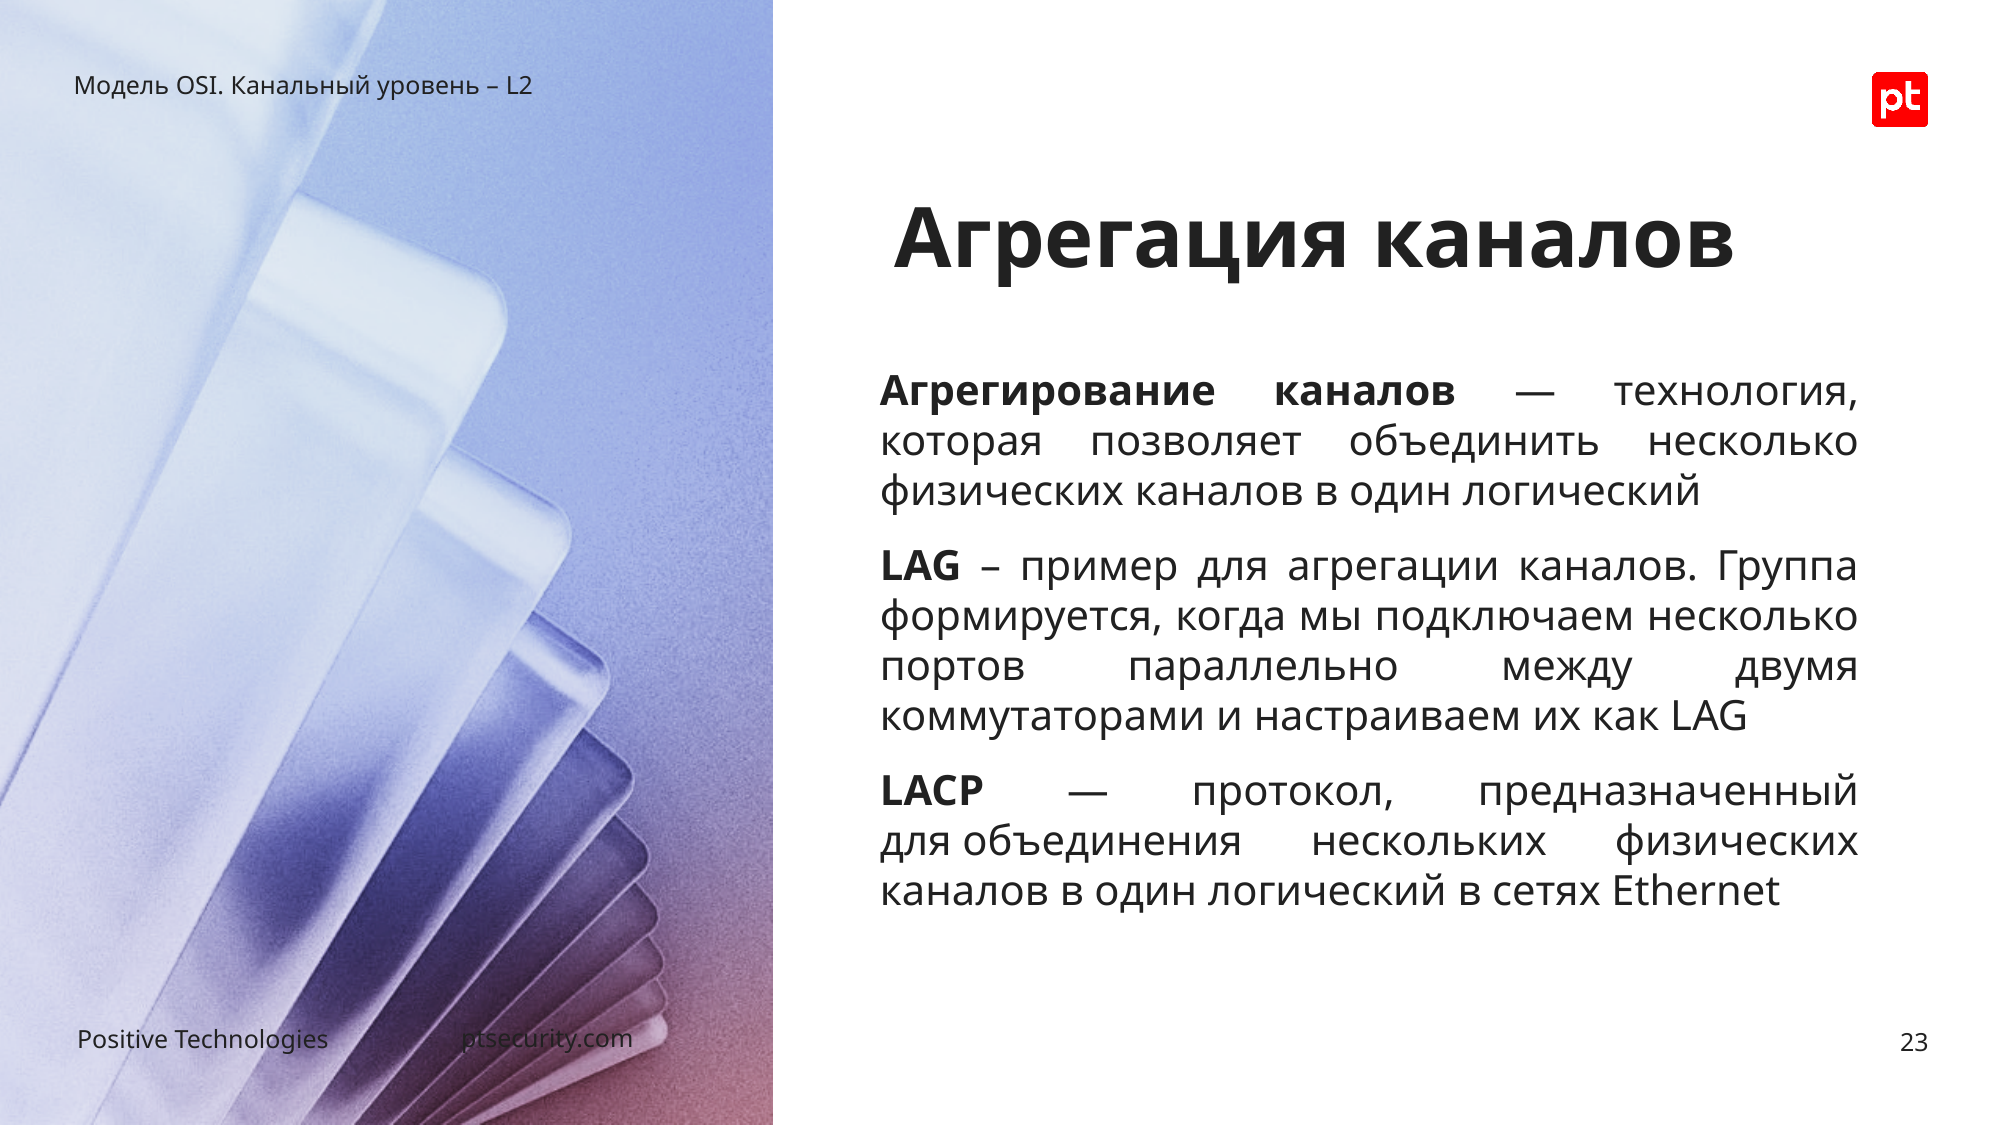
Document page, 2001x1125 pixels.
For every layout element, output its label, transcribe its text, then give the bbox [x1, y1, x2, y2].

picture [1872, 72, 1928, 127]
list Модель OSI. Канальный уровень – L2 [58, 54, 1609, 115]
title Агрегация каналов [879, 177, 1852, 358]
list Агрегирование каналов — технология, которая позволяет объединить несколько физических каналов в один логический LAG – пример для агрегации каналов. Группа формируется, когда мы подключаем несколько портов параллельно между двумя коммутаторами и настраиваем их как LAG LACP — протокол, предназначенный для объединения нескольких физических каналов в один логический в сетях Ethernet [864, 355, 1874, 1018]
picture [0, 0, 773, 1125]
slide_number 23 [1608, 1013, 1944, 1074]
